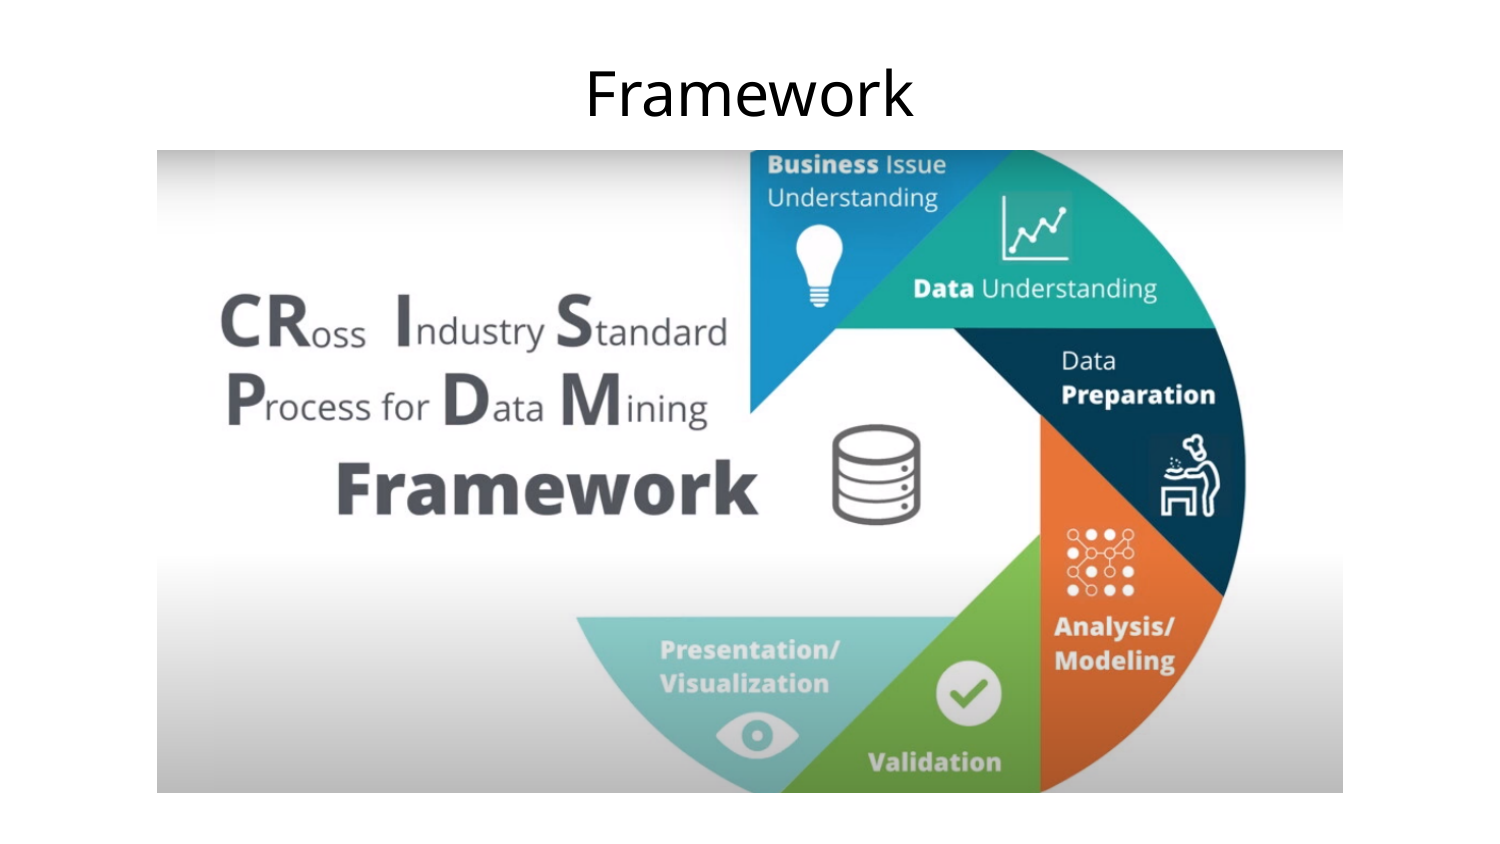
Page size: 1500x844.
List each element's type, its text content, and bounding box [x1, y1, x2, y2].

title Framework [118, 59, 1382, 124]
picture [157, 150, 1343, 793]
